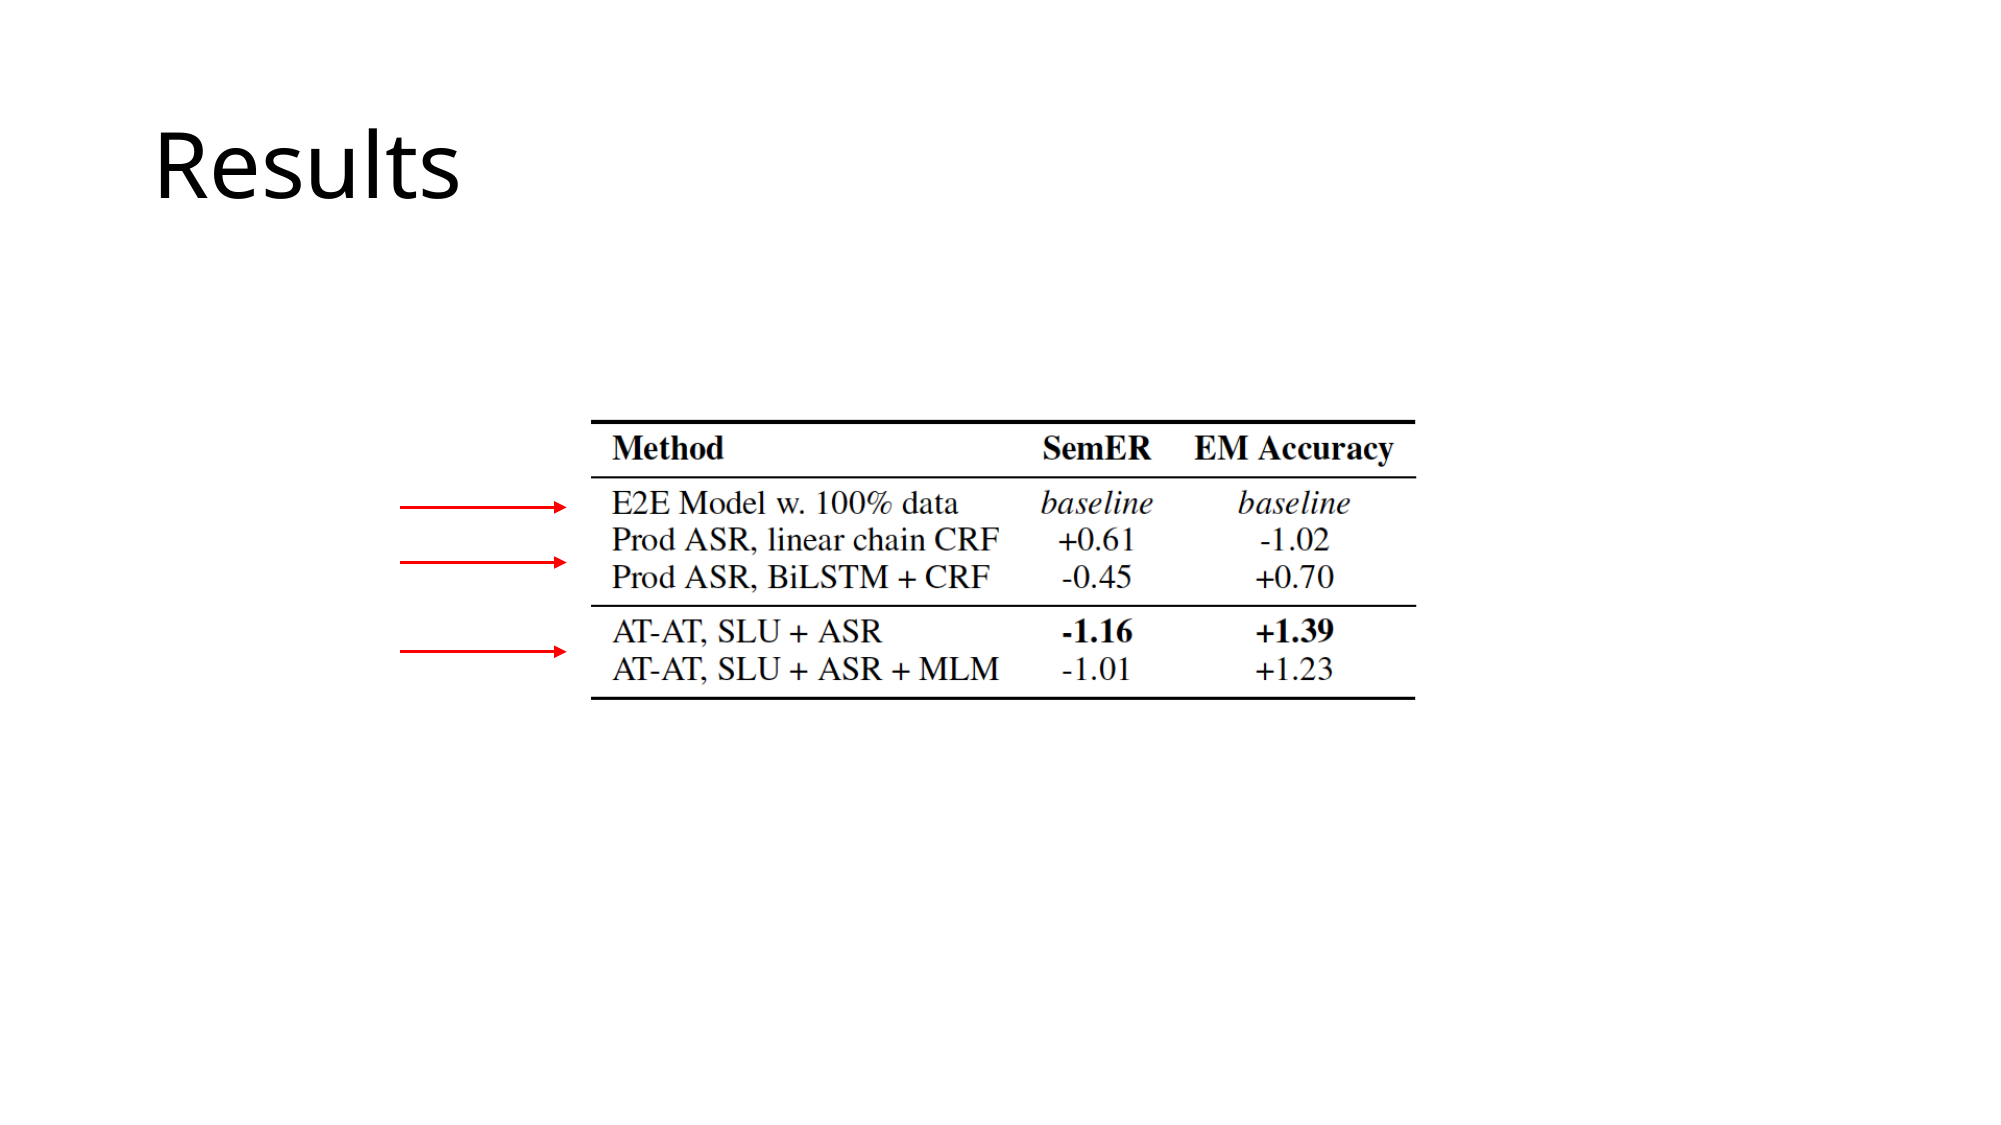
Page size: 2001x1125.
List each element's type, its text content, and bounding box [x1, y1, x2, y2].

title Results [137, 59, 1863, 278]
picture [566, 399, 1434, 725]
